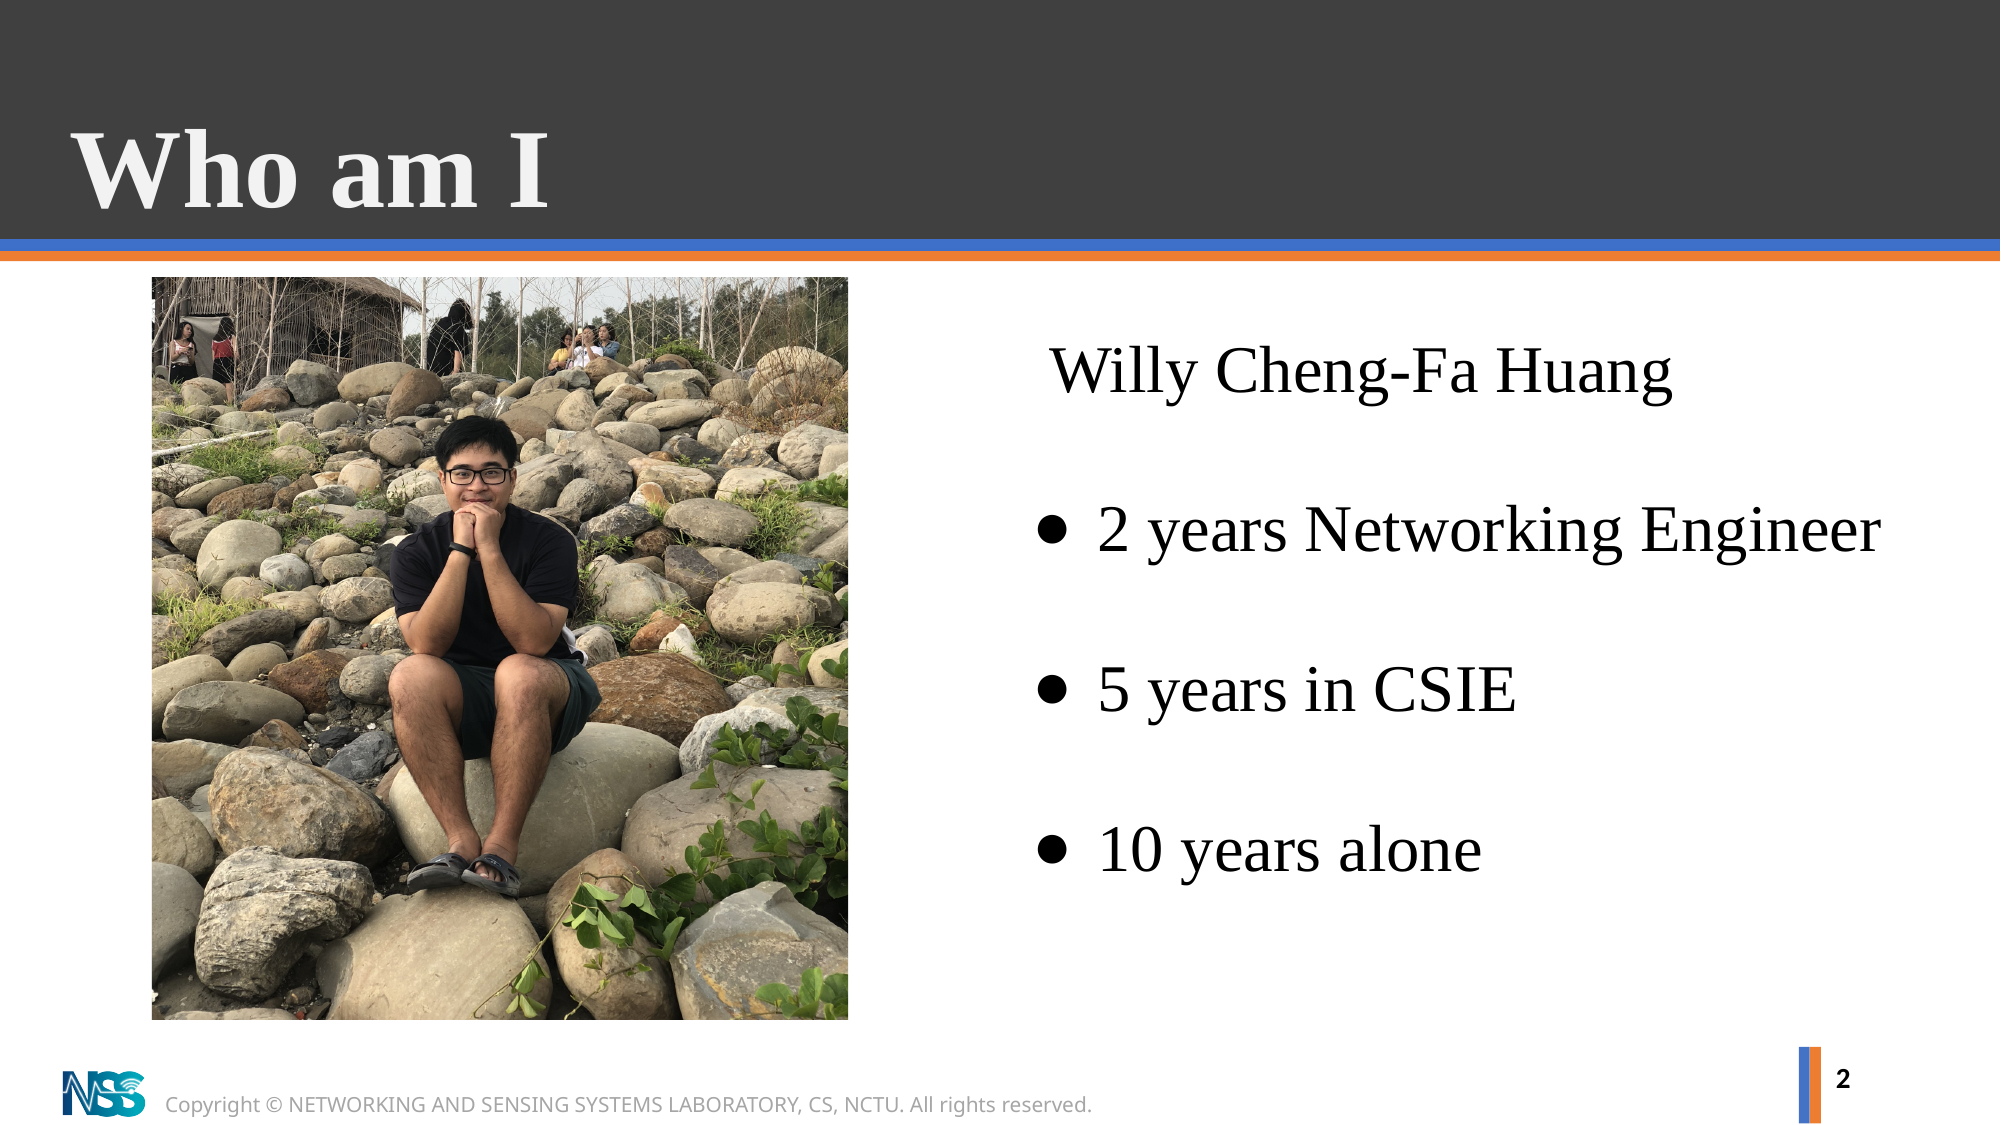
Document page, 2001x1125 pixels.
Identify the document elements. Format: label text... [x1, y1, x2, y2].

picture [152, 277, 849, 300]
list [128, 300, 871, 998]
list Willy Cheng-Fa Huang 2 years Networking Engineer 5 years in CSIE 10 years alone [1016, 277, 1945, 1037]
title Who am I [55, 56, 1945, 240]
picture [152, 998, 849, 1019]
slide_number 2 [1821, 1045, 1945, 1106]
picture [55, 1067, 151, 1125]
